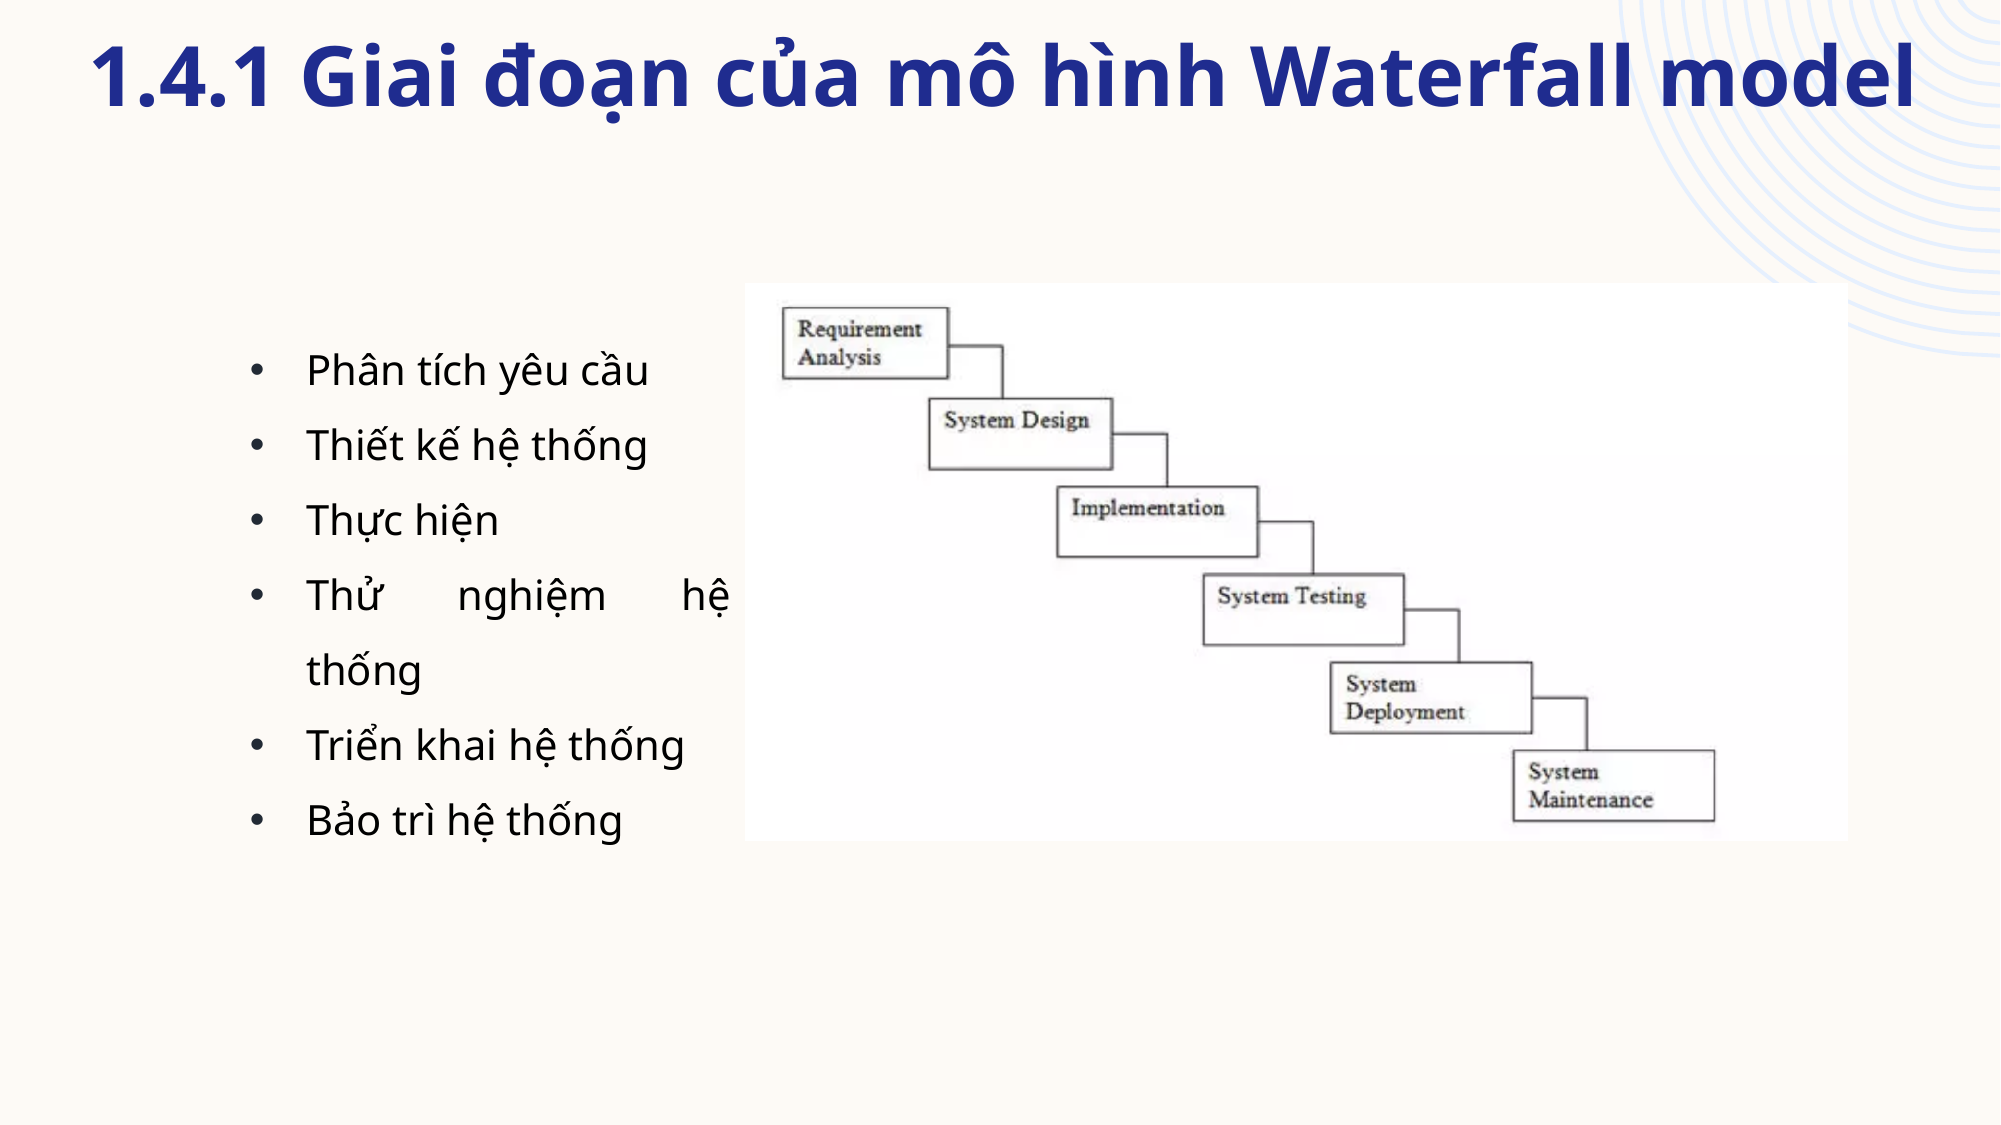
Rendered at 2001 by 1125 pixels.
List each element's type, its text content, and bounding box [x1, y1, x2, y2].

text_box 1.4.1 Giai đoạn của mô hình Waterfall model [0, 15, 2000, 131]
picture [745, 283, 1848, 841]
text_box Phân tích yêu cầu Thiết kế hệ thống Thực hiện Thử nghiệm hệ thống Triển khai hệ thống Bảo trì hệ thống [235, 311, 746, 852]
